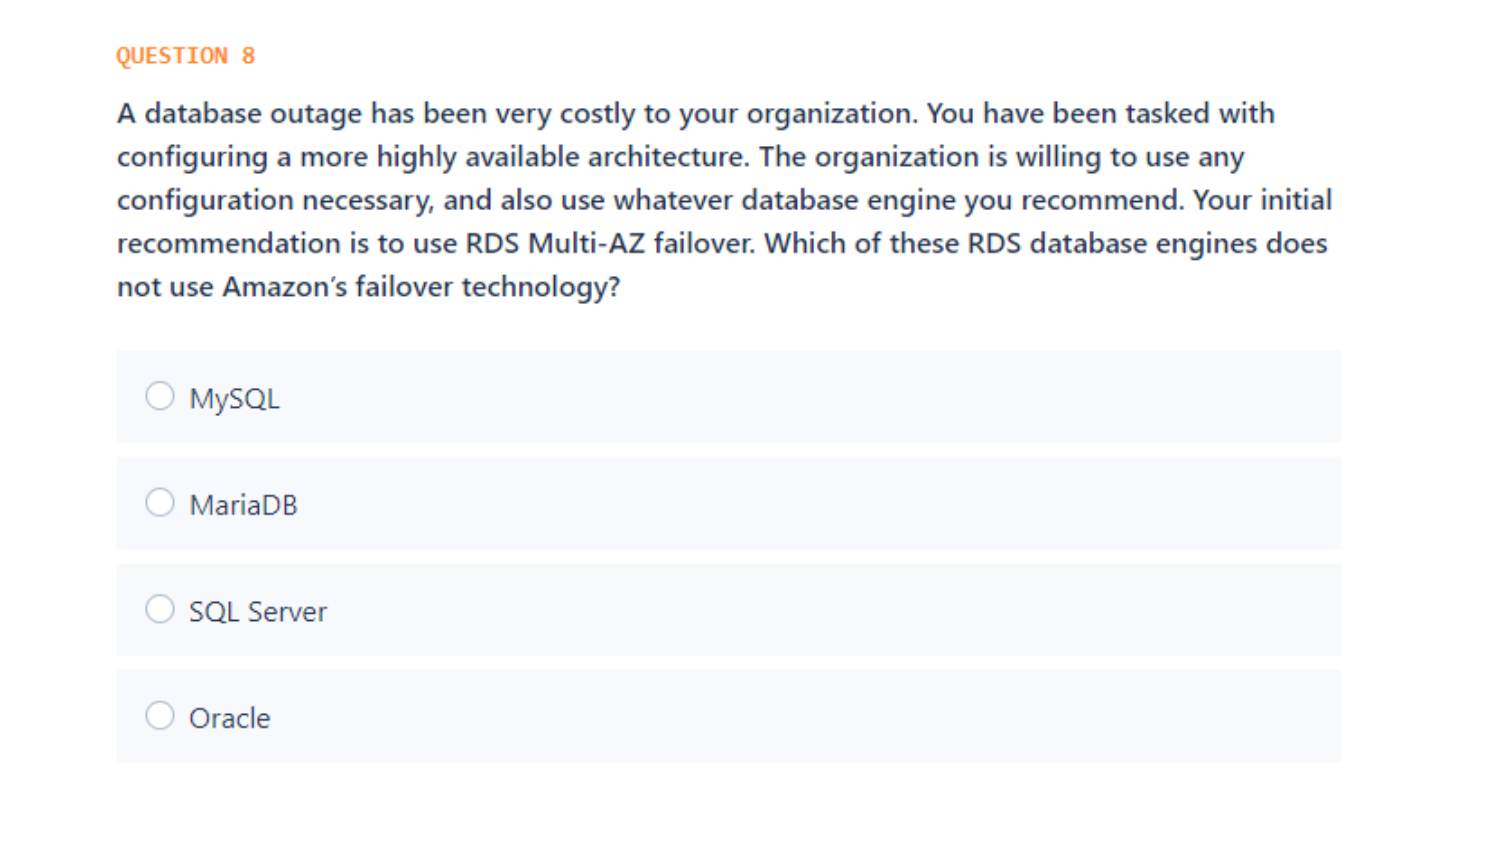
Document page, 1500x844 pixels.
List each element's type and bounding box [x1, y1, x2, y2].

picture [99, 24, 1372, 807]
